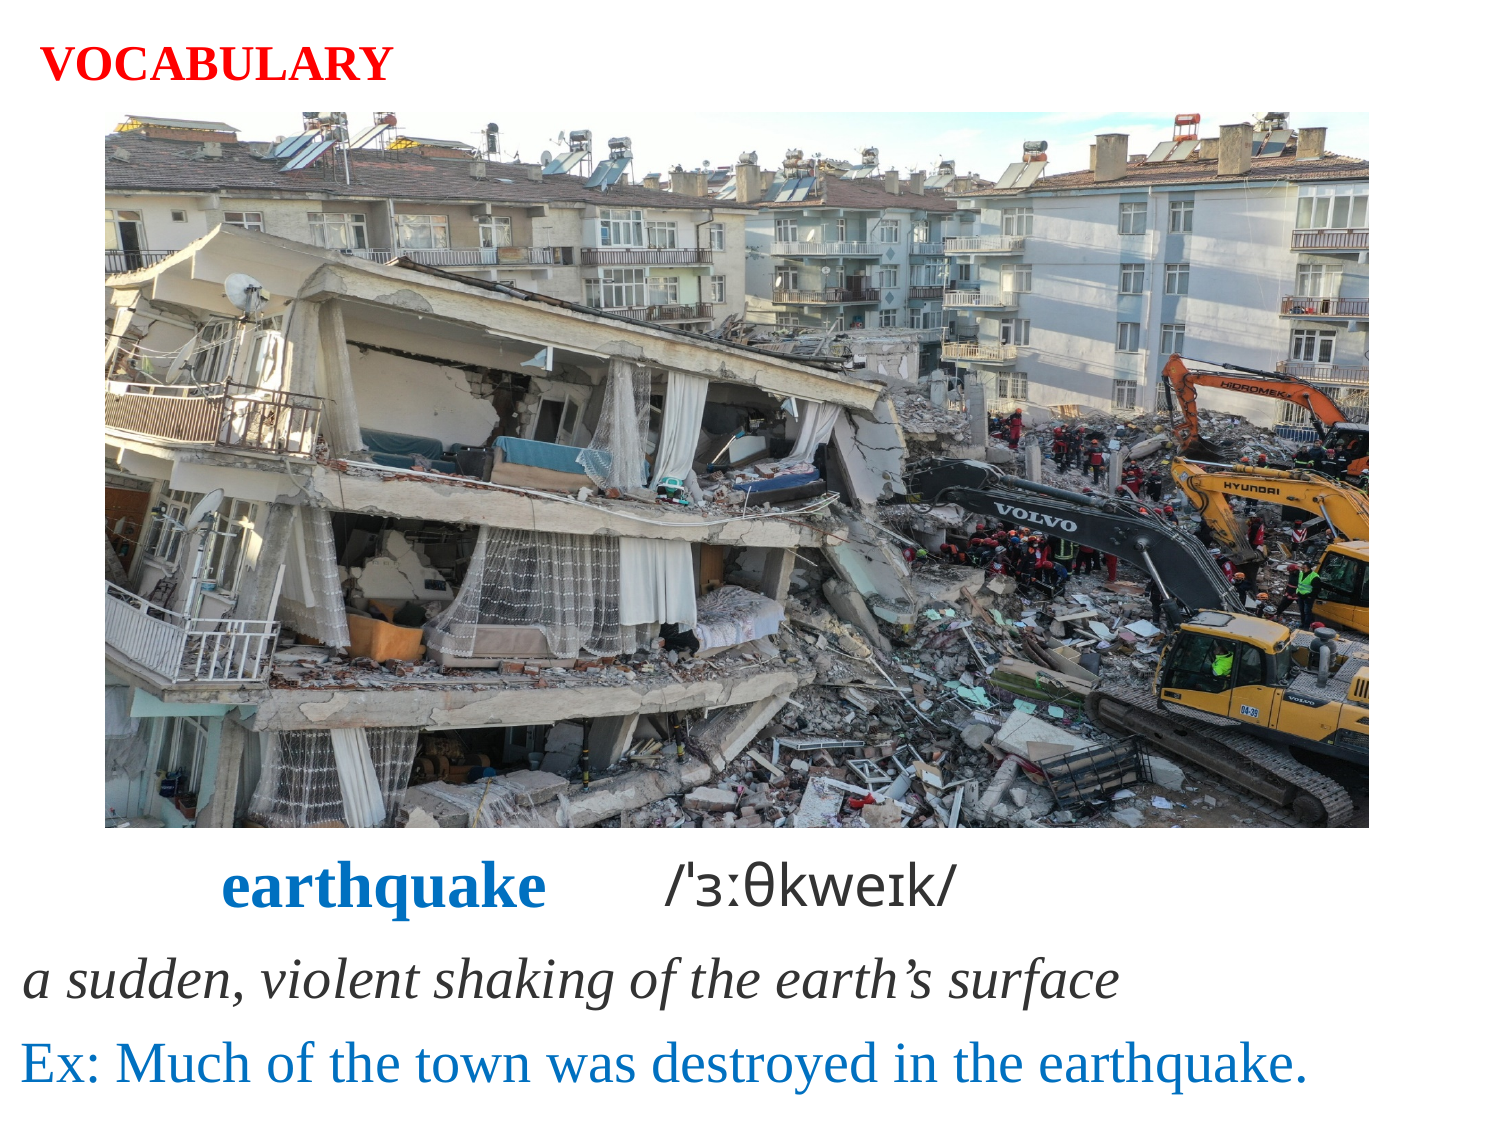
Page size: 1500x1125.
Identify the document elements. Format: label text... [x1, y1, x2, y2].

picture [105, 112, 1369, 828]
text_box a sudden, violent shaking of the earth’s surface [7, 933, 1471, 1018]
text_box Ex: Much of the town was destroyed in the earthquake. [5, 1016, 1469, 1101]
text_box /ˈɜːθkweɪk/ [649, 841, 1025, 926]
text_box earthquake [206, 835, 600, 929]
text_box VOCABULARY [24, 23, 475, 98]
